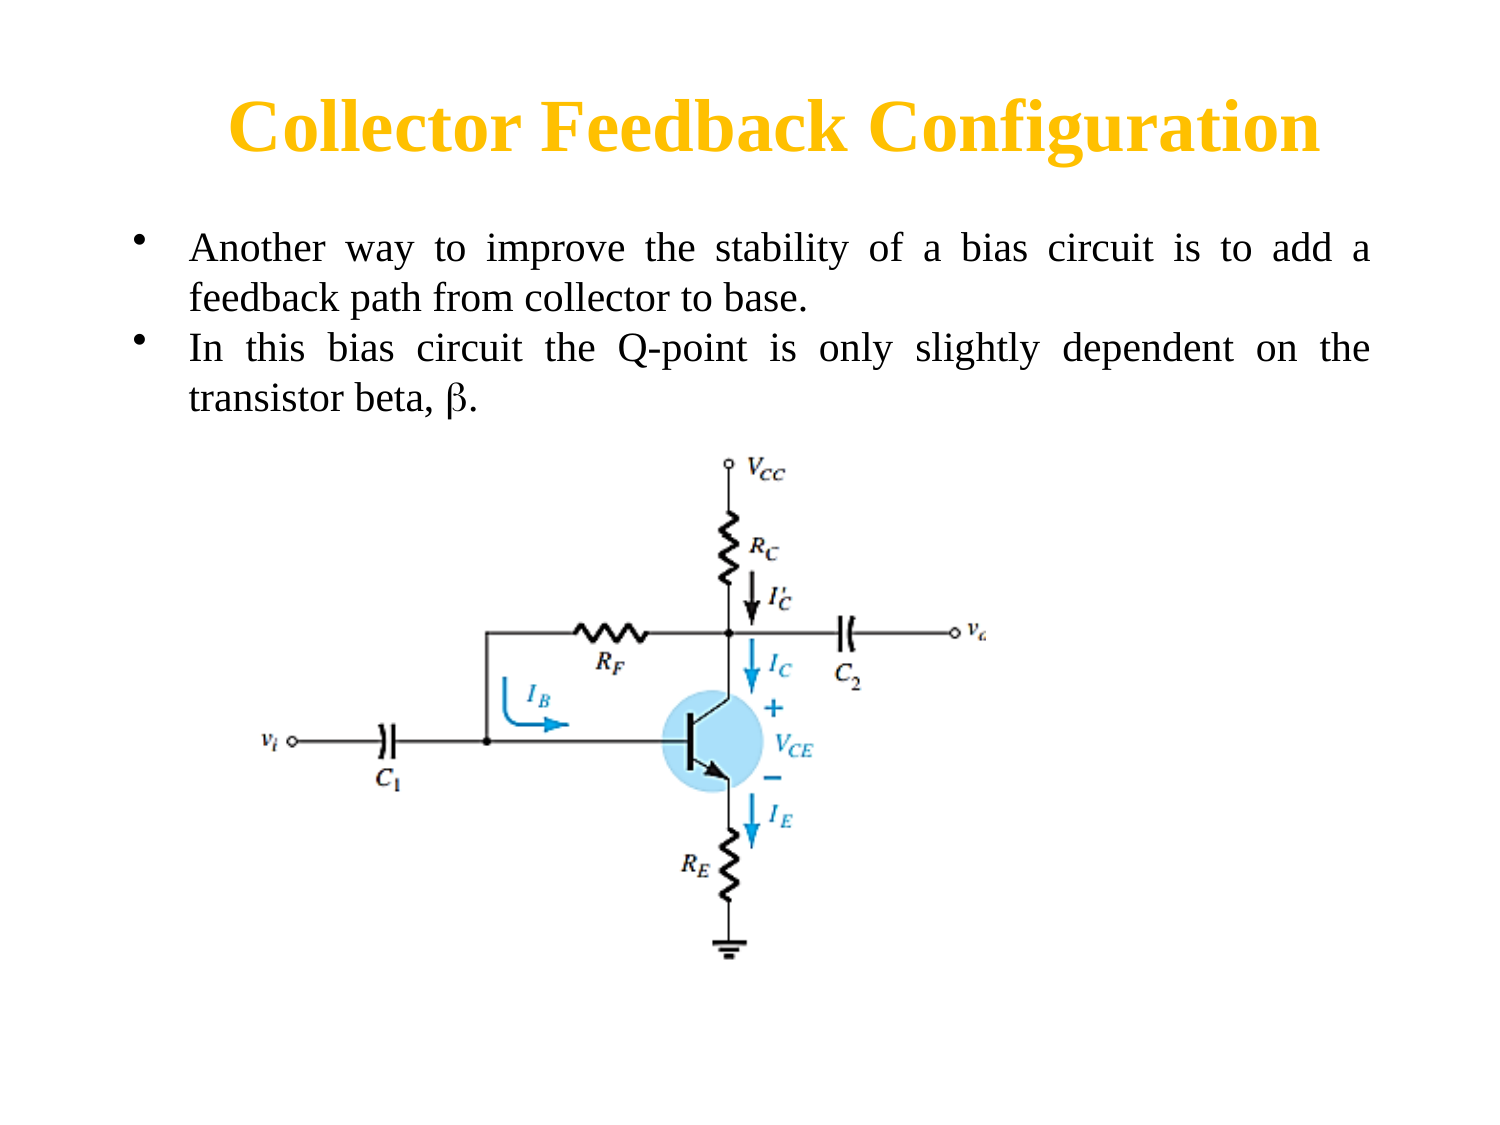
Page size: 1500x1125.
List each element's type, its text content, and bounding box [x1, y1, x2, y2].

text_box Another way to improve the stability of a bias circuit is to add a feedback path from collector to base. In this bias circuit the Q-point is only slightly dependent on the transistor beta, . [117, 212, 1387, 428]
picture [243, 430, 987, 978]
text_box Collector Feedback Configuration [75, 68, 1475, 174]
